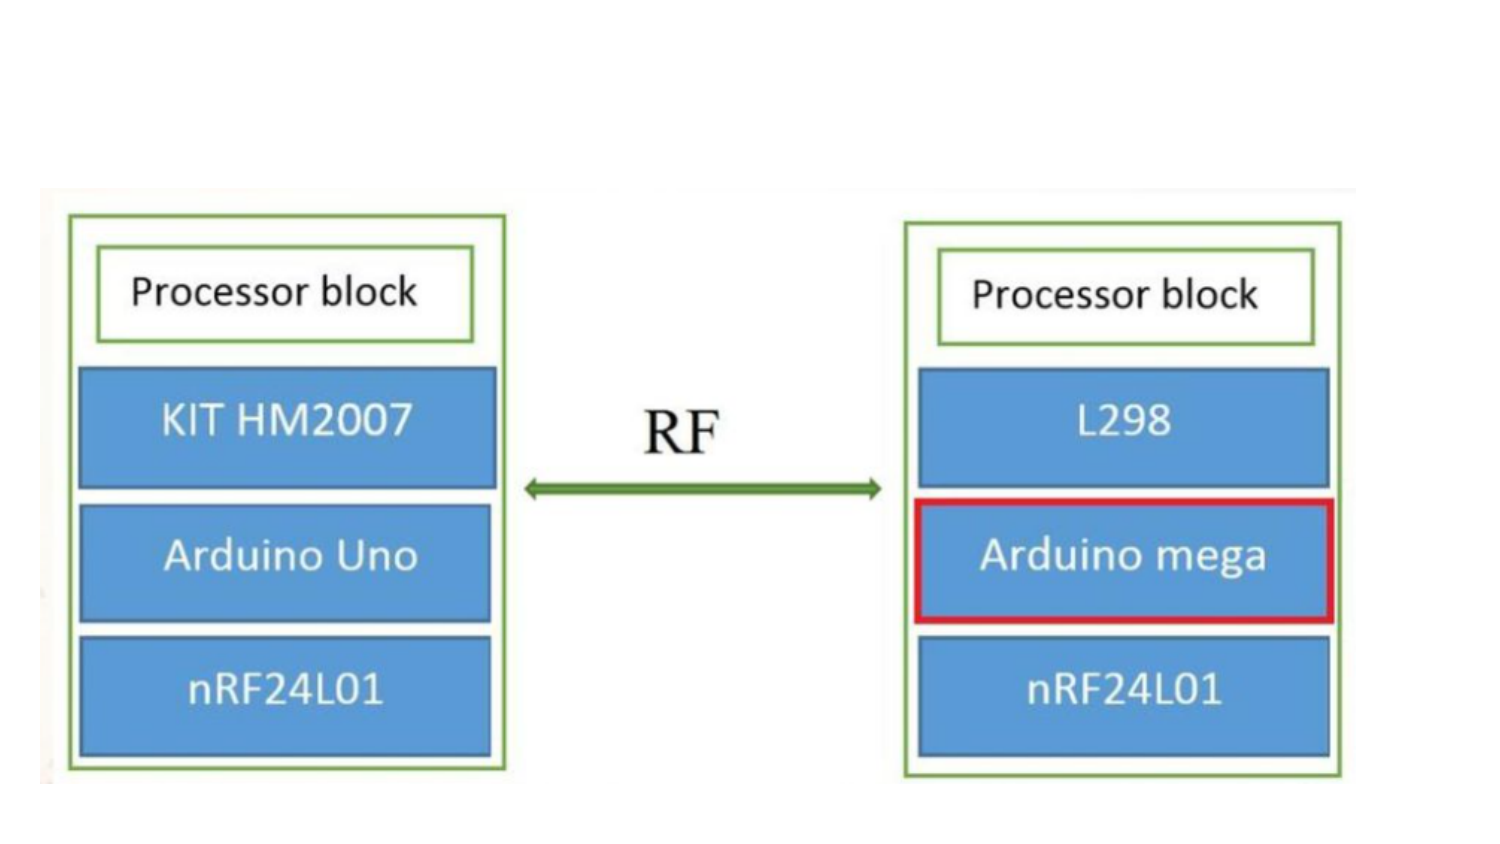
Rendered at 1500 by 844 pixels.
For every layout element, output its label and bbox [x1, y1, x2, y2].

picture [40, 188, 1356, 785]
